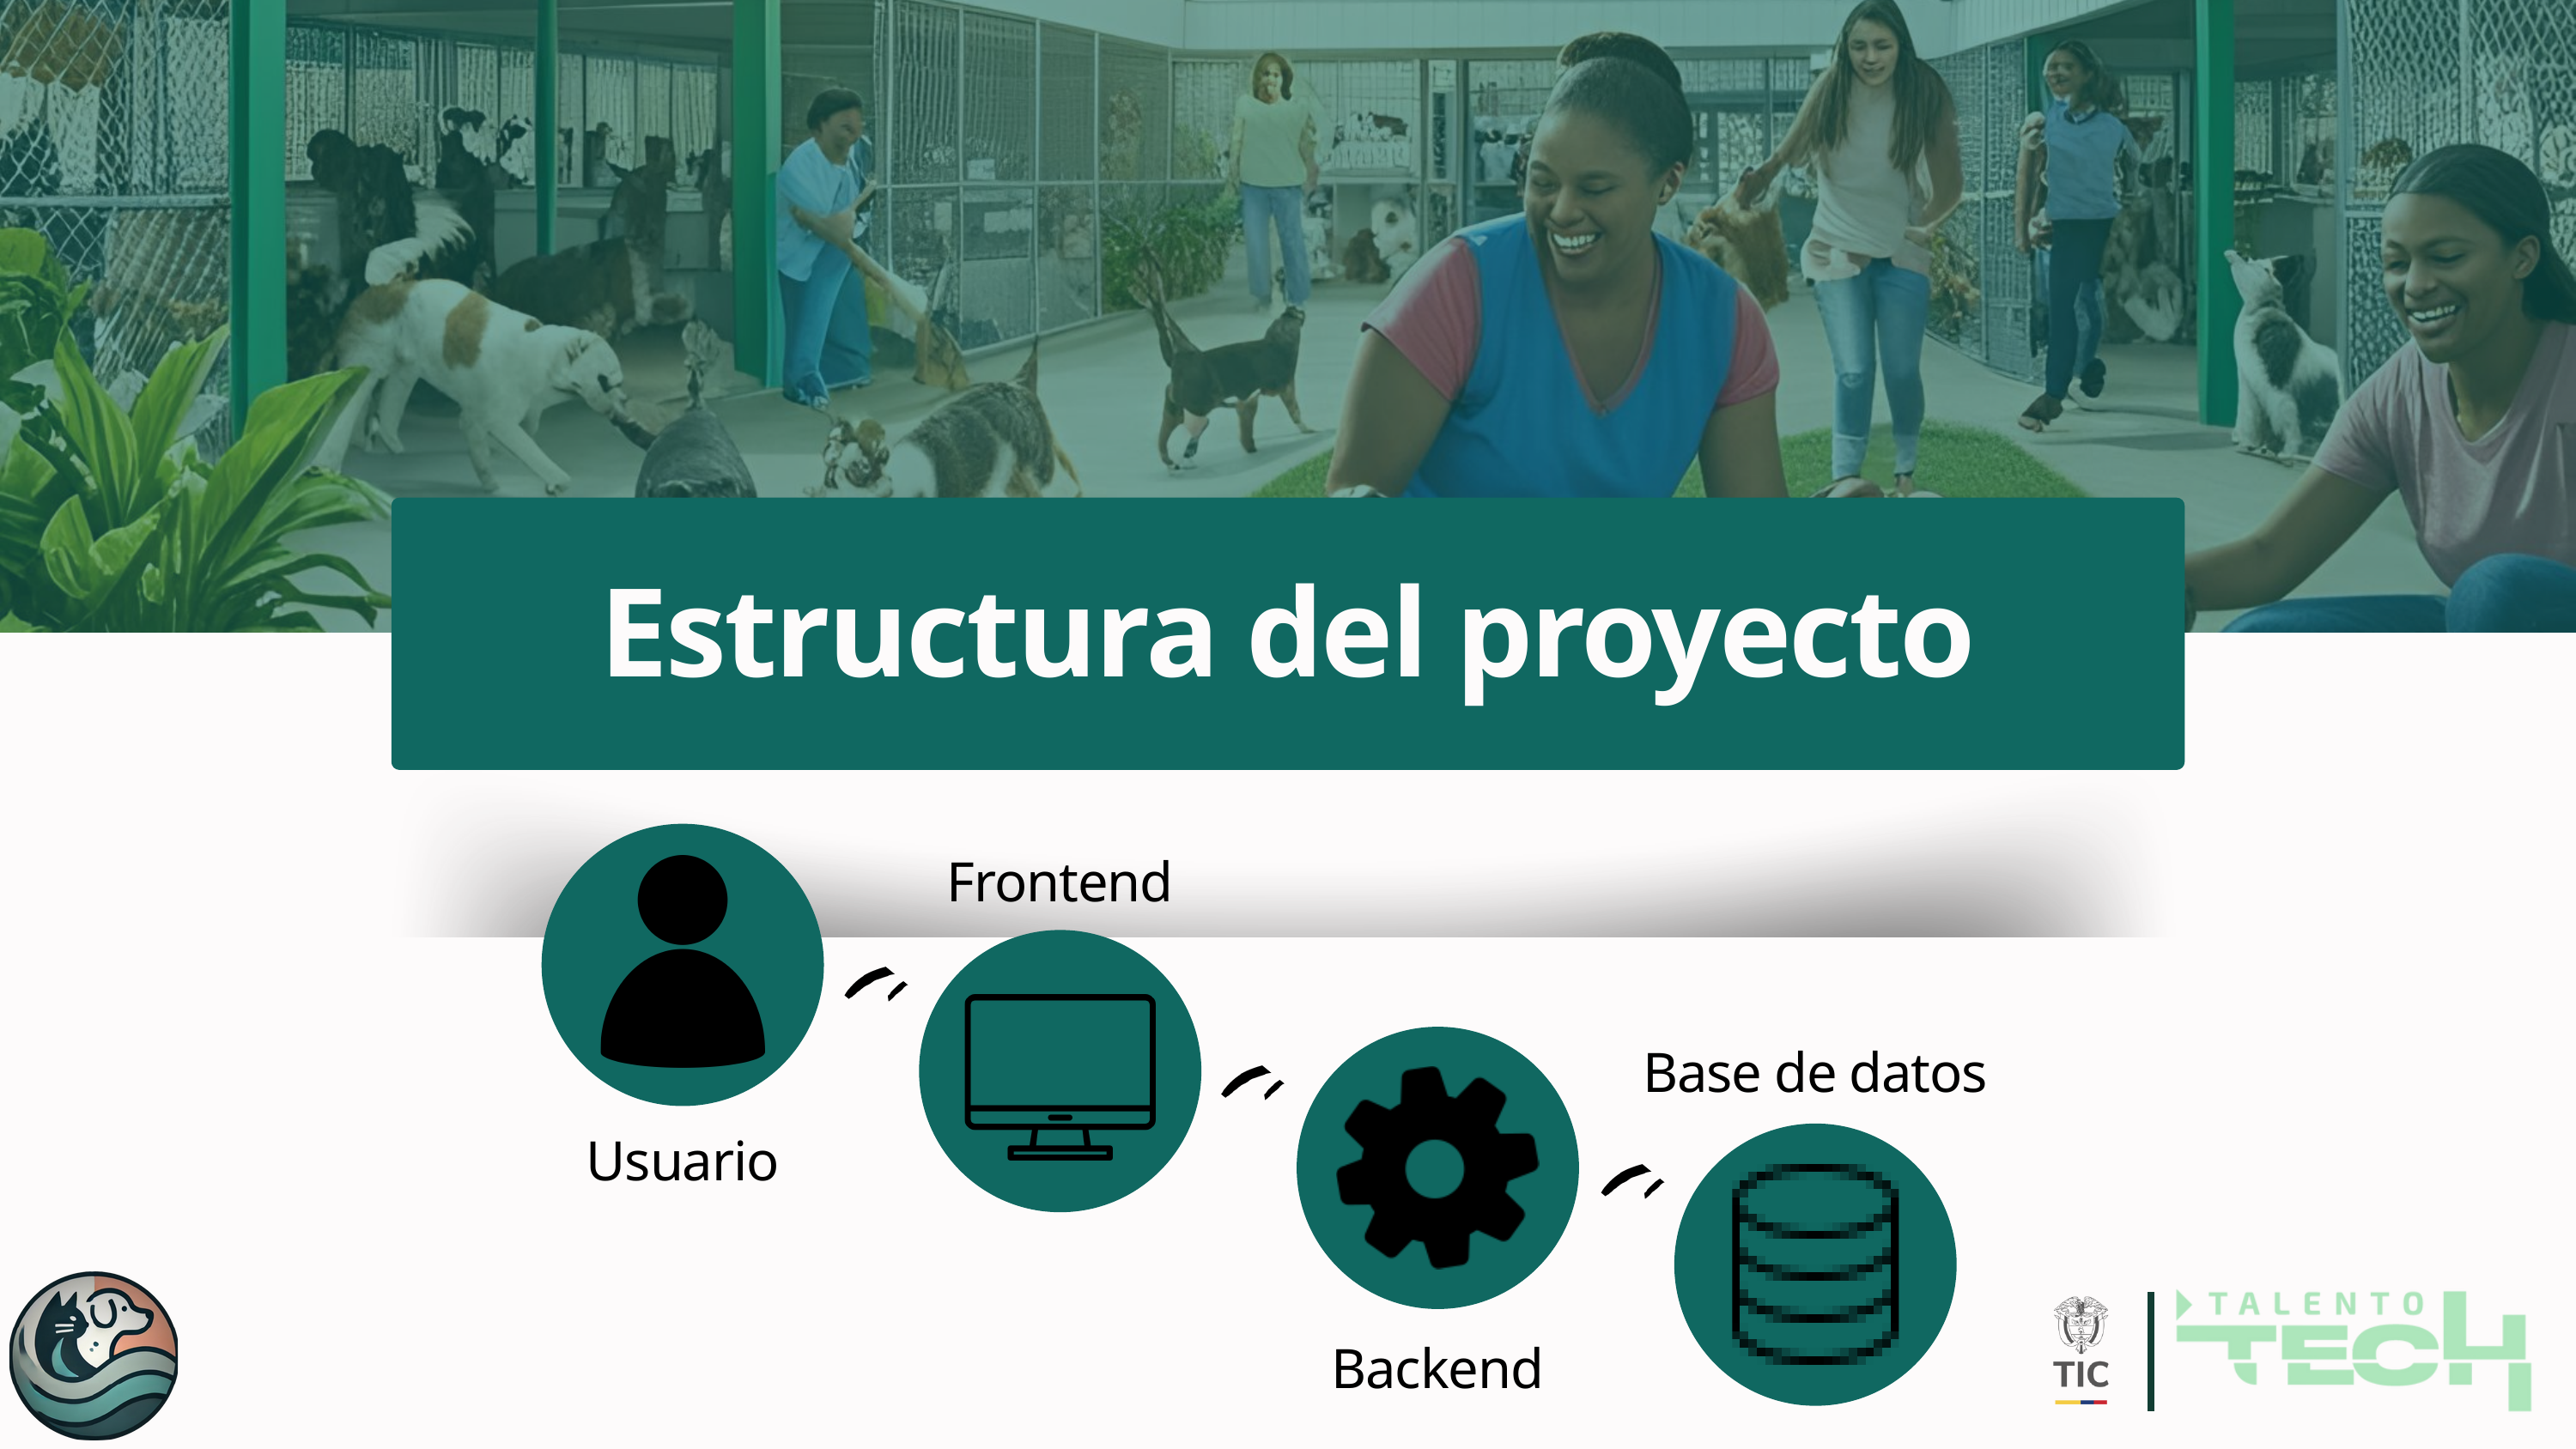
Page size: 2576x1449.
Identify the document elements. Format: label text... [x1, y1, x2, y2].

text_box Base de datos [1625, 1027, 2007, 1104]
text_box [919, 930, 1202, 1213]
text_box [828, 943, 914, 1042]
text_box [9, 1271, 179, 1440]
text_box Backend [1285, 1323, 1590, 1399]
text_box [1674, 1123, 1957, 1406]
text_box [1206, 1041, 1291, 1141]
text_box [1583, 1140, 1669, 1240]
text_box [1989, 1158, 2576, 1449]
text_box [391, 779, 2182, 937]
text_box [1296, 1026, 1580, 1310]
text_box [0, 0, 2576, 634]
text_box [391, 497, 2185, 771]
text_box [541, 823, 824, 1106]
text_box Usuario [531, 1115, 835, 1192]
text_box Frontend [908, 835, 1212, 912]
